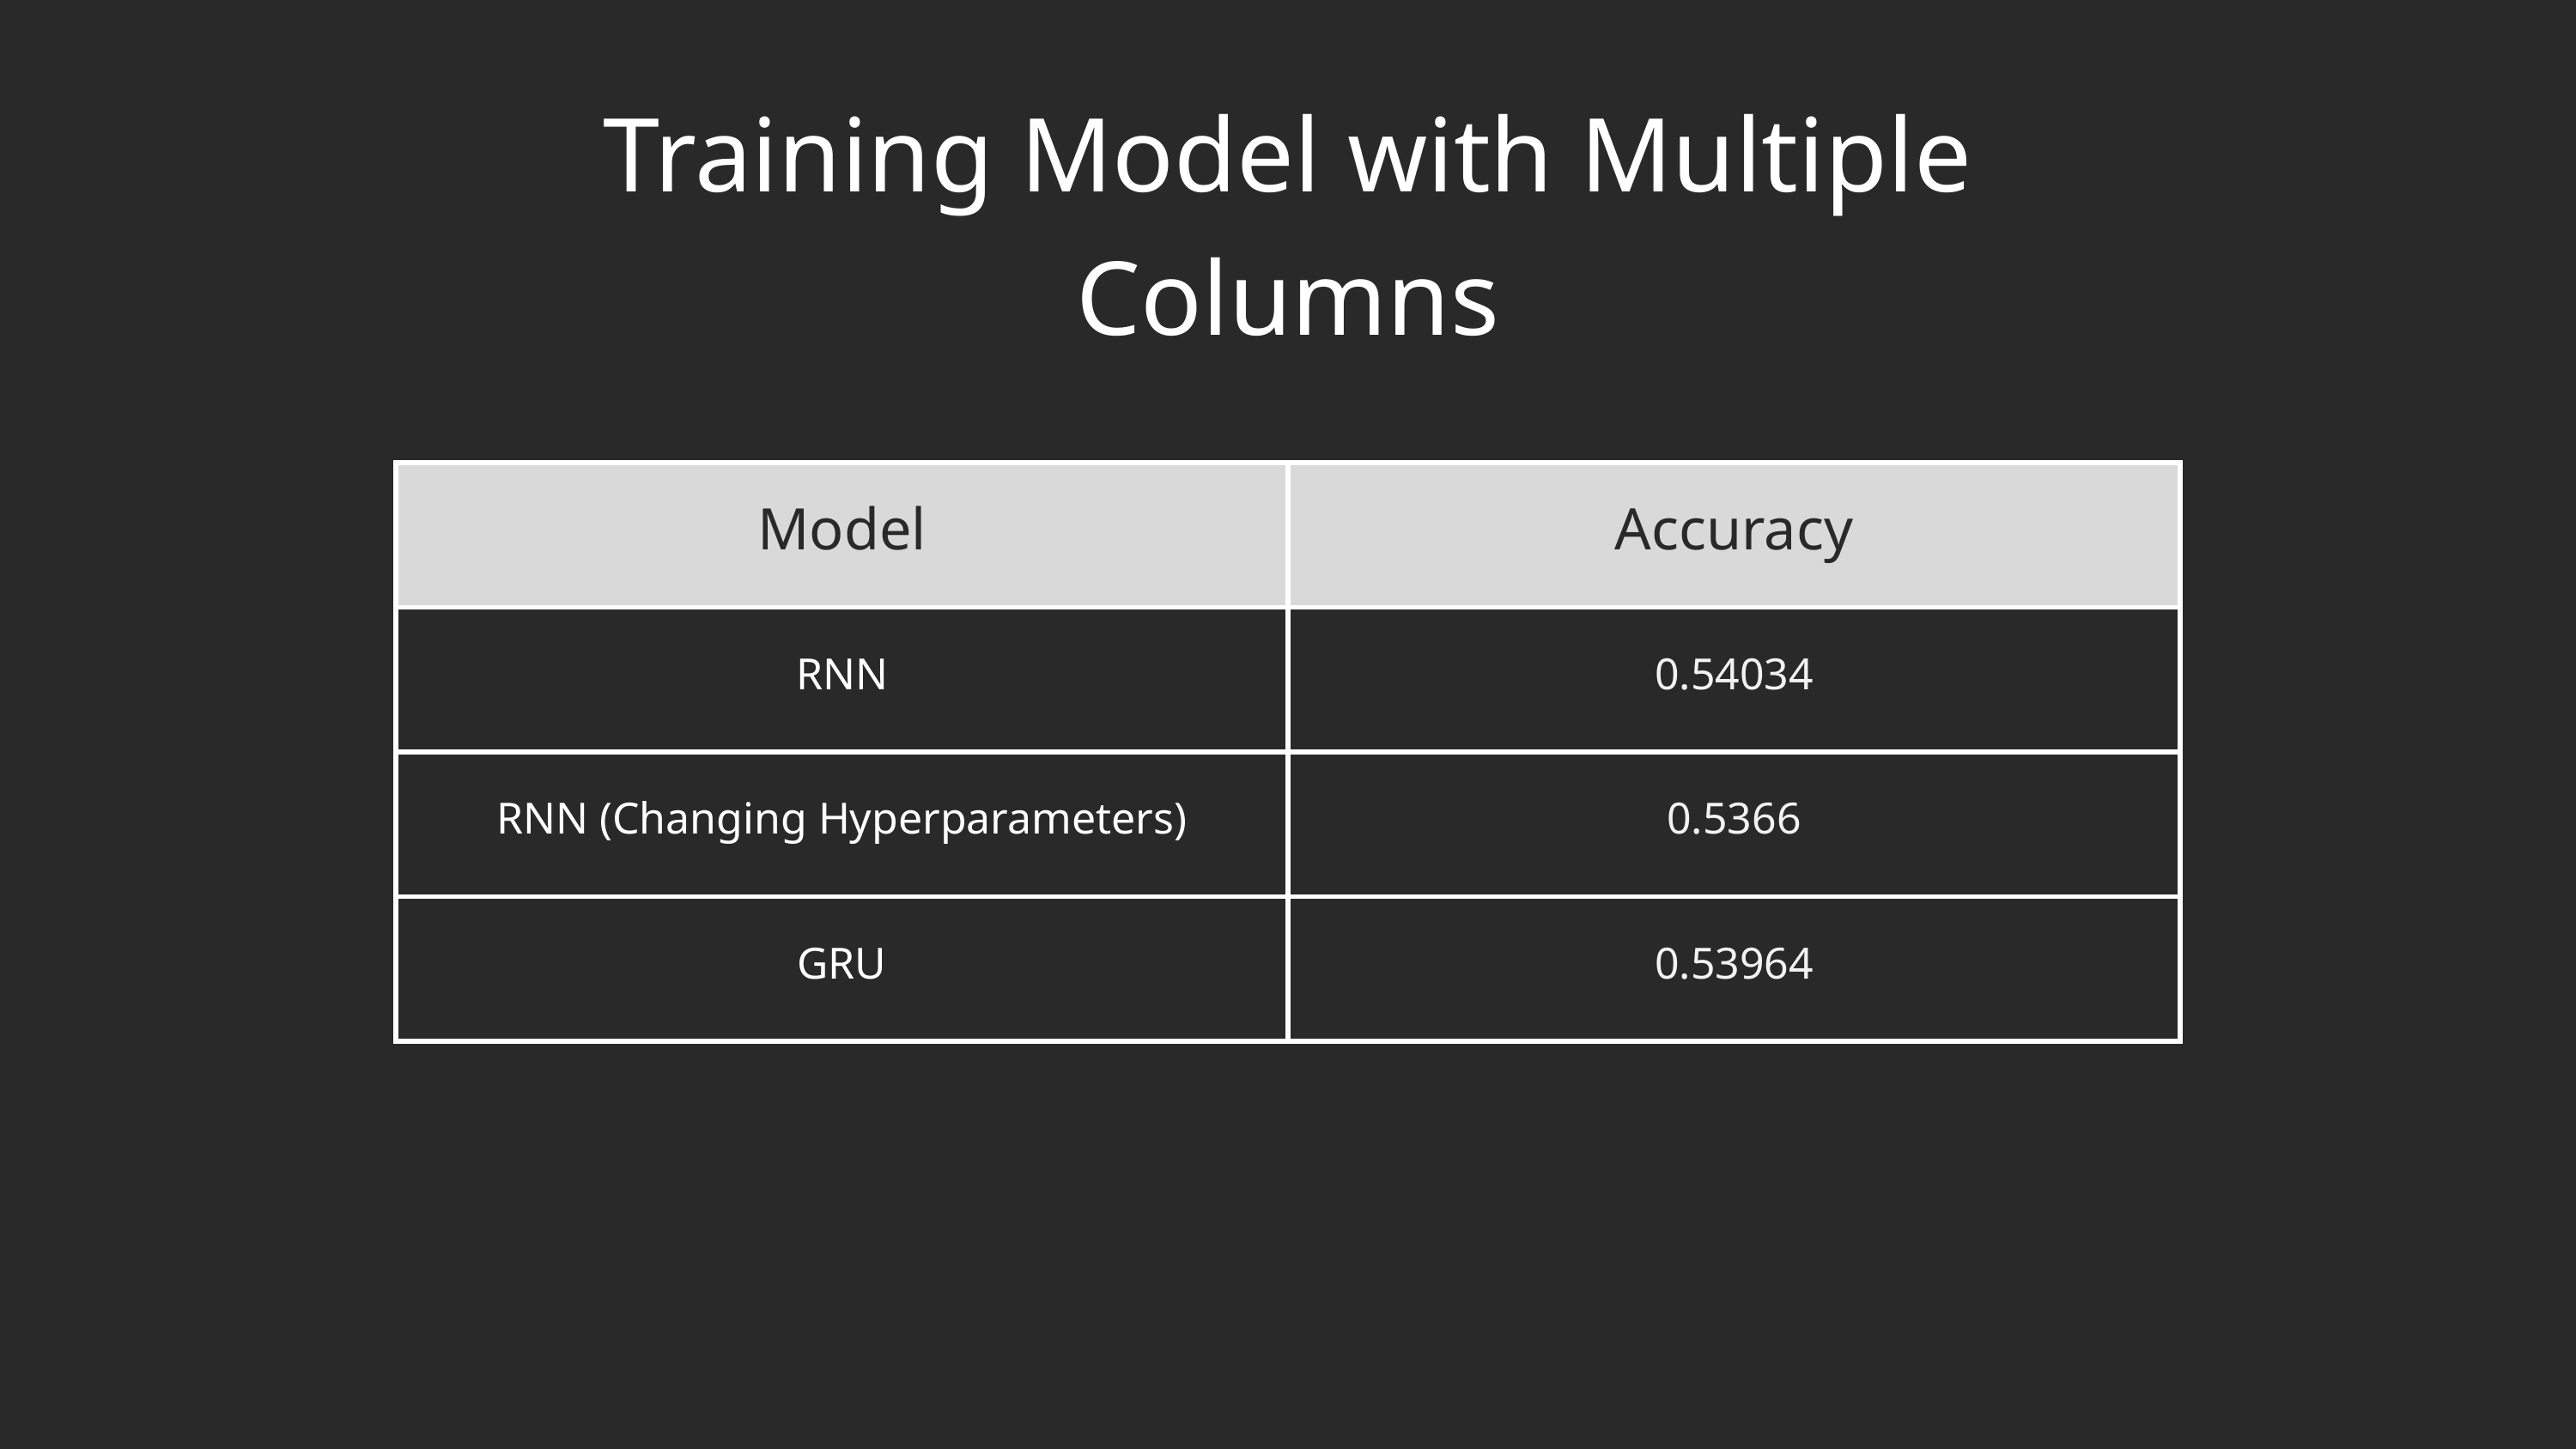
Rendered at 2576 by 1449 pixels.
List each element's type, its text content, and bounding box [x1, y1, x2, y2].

table_cell 0.53964 [1291, 899, 2178, 1039]
table_cell 0.54034 [1291, 609, 2178, 749]
text_box Training Model with Multiple Columns [526, 70, 2050, 355]
table_header Model [398, 465, 1285, 605]
table_header Accuracy [1291, 465, 2178, 605]
table_cell RNN (Changing Hyperparameters) [398, 755, 1285, 894]
table_cell 0.5366 [1291, 755, 2178, 894]
table_cell GRU [398, 899, 1285, 1039]
table_cell RNN [398, 609, 1285, 749]
